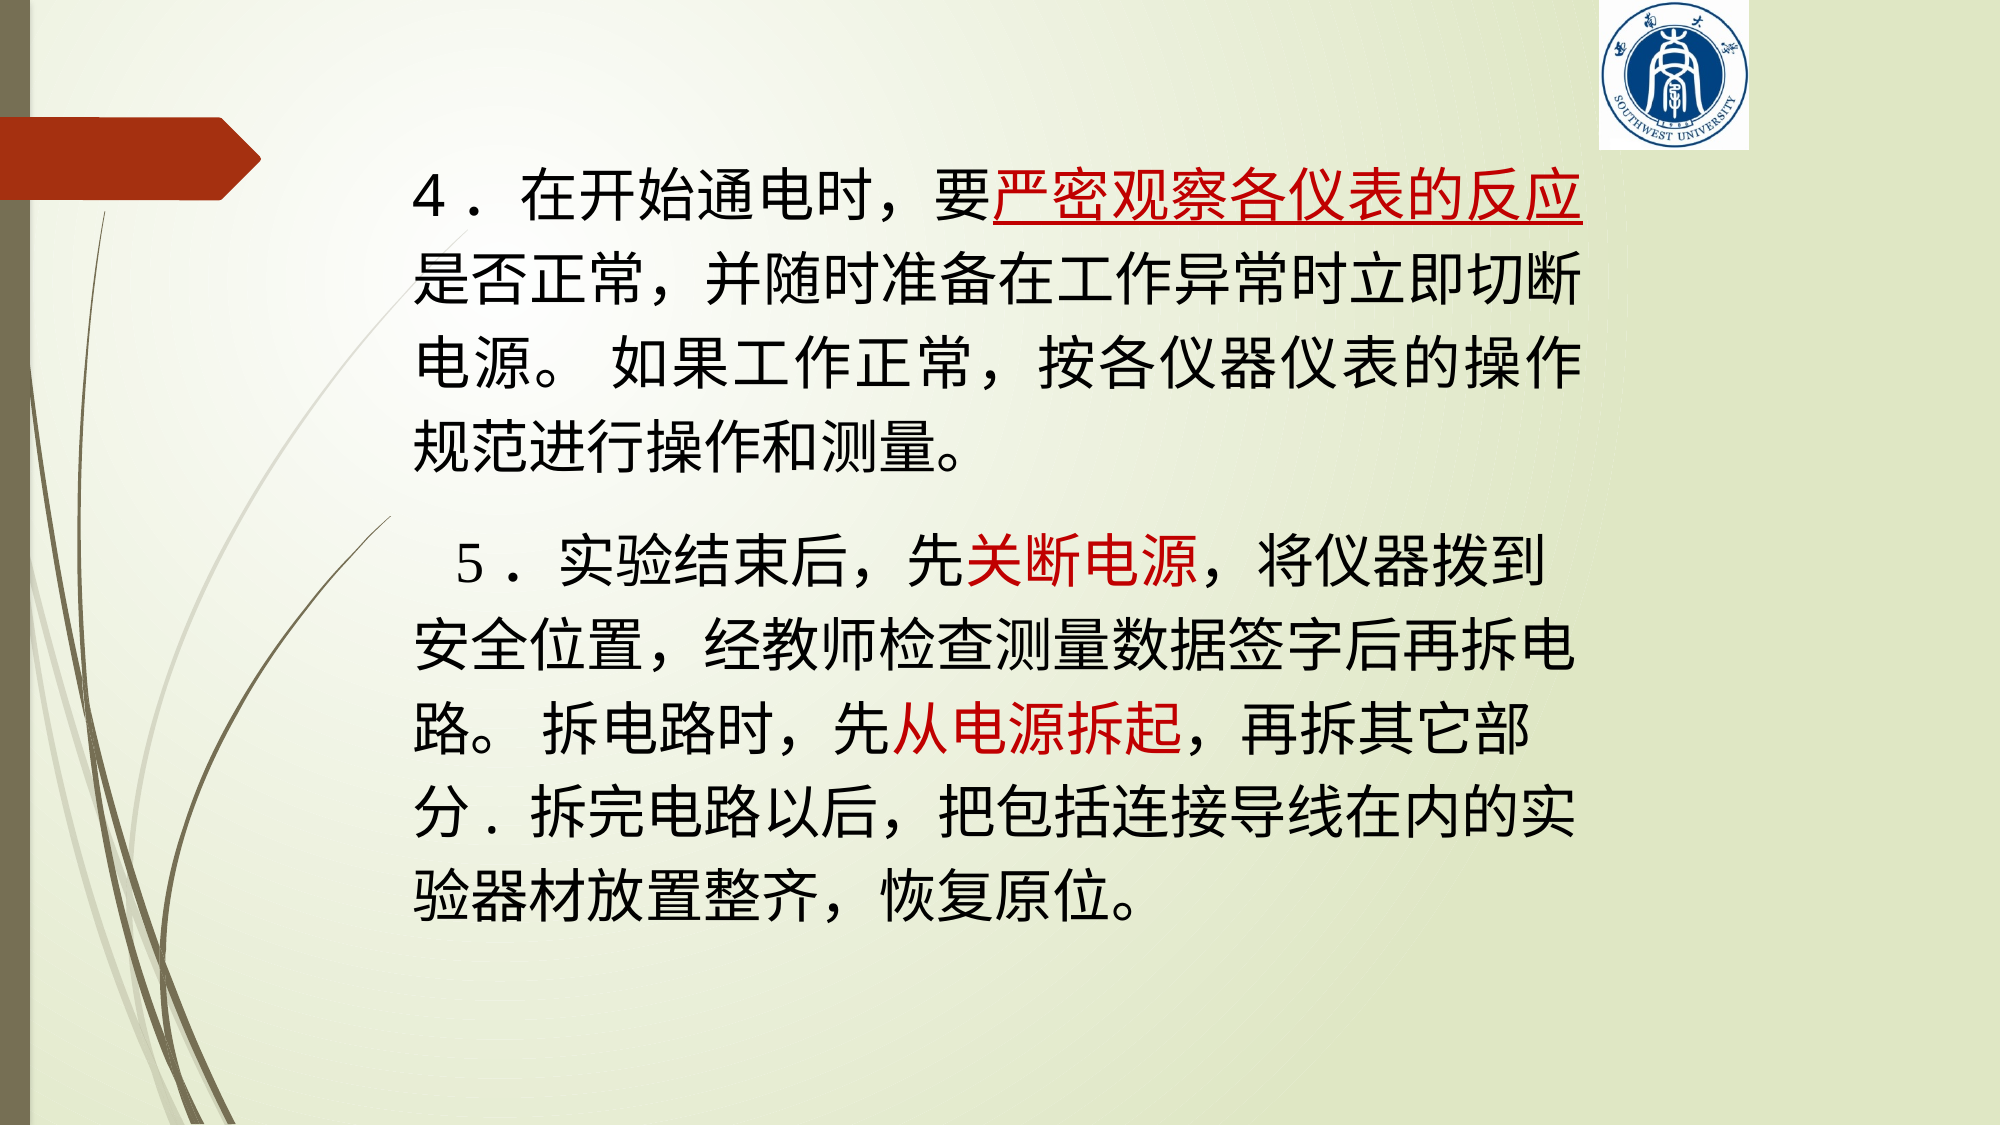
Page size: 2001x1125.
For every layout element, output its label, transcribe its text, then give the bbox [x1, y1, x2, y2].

picture [1599, 0, 1750, 151]
text_box 4．在开始通电时，要严密观察各仪表的反应是否正常，并随时准备在工作异常时立即切断电源。 如果工作正常，按各仪器仪表的操作规范进行操作和测量。 5．实验结束后，先关断电源，将仪器拨到安全位置，经教师检查测量数据签字后再拆电路。 拆电路时，先从电源拆起，再拆其它部分. 拆完电路以后，把包括连接导线在内的实验器材放置整齐，恢复原位。 [397, 137, 1598, 937]
